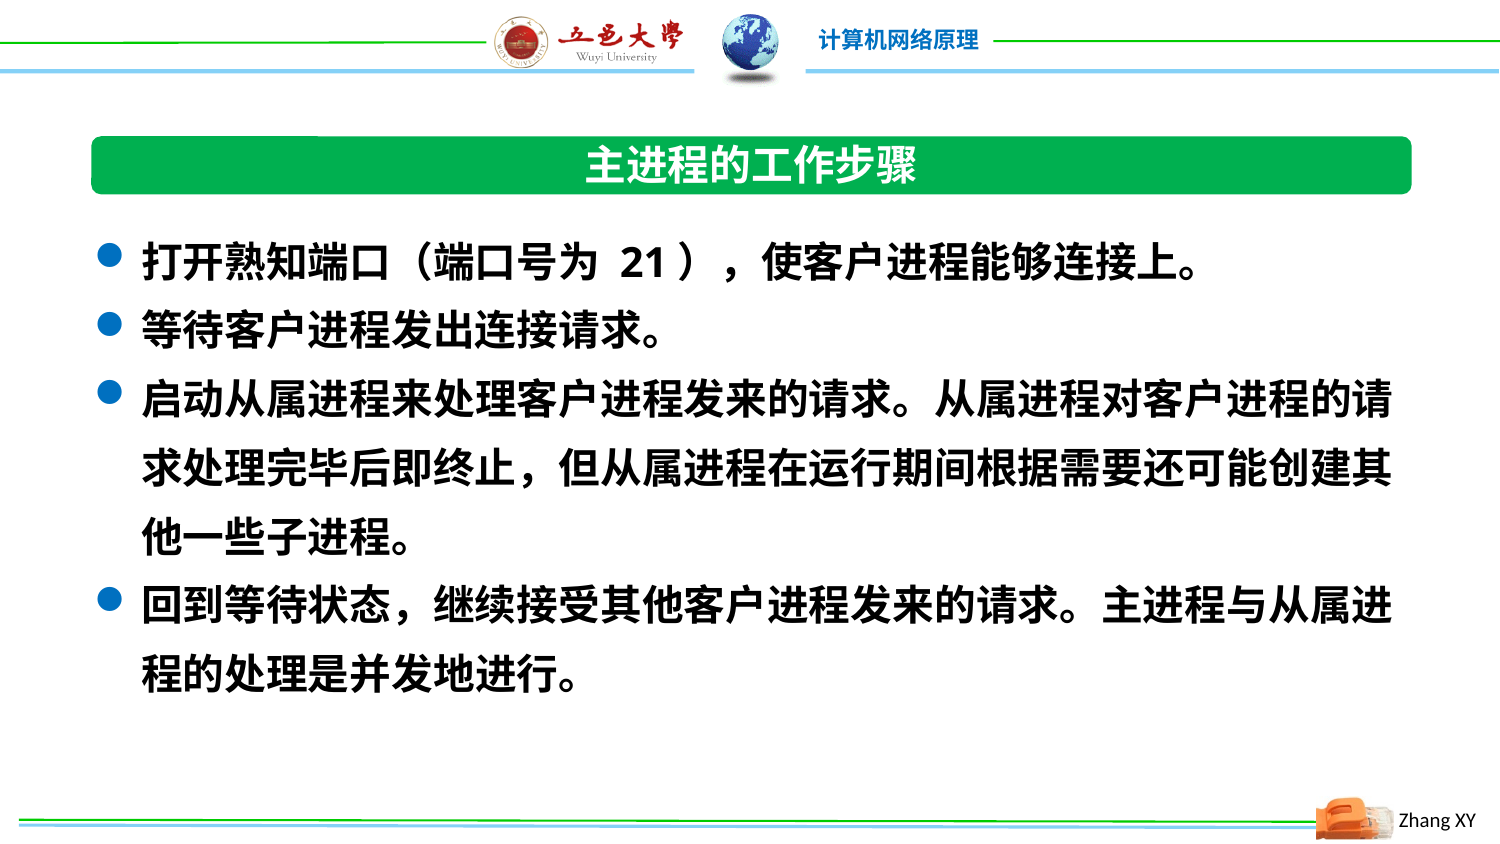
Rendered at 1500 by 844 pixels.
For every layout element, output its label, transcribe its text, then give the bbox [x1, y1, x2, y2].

text_box 主进程的工作步骤 [569, 130, 934, 196]
text_box 打开熟知端口（端口号为 21），使客户进程能够连接上。 等待客户进程发出连接请求。 启动从属进程来处理客户进程发来的请求。从属进程对客户进程的请求处理完毕后即终止，但从属进程在运行期间根据需要还可能创建其他一些子进程。 回到等待状态，继续接受其他客户进程发来的请求。主进程与从属进程的处理是并发地进行。 [79, 209, 1443, 706]
picture [494, 15, 697, 69]
picture [1316, 796, 1394, 840]
text_box [934, 136, 1412, 195]
picture [720, 12, 780, 88]
text_box [91, 136, 569, 195]
